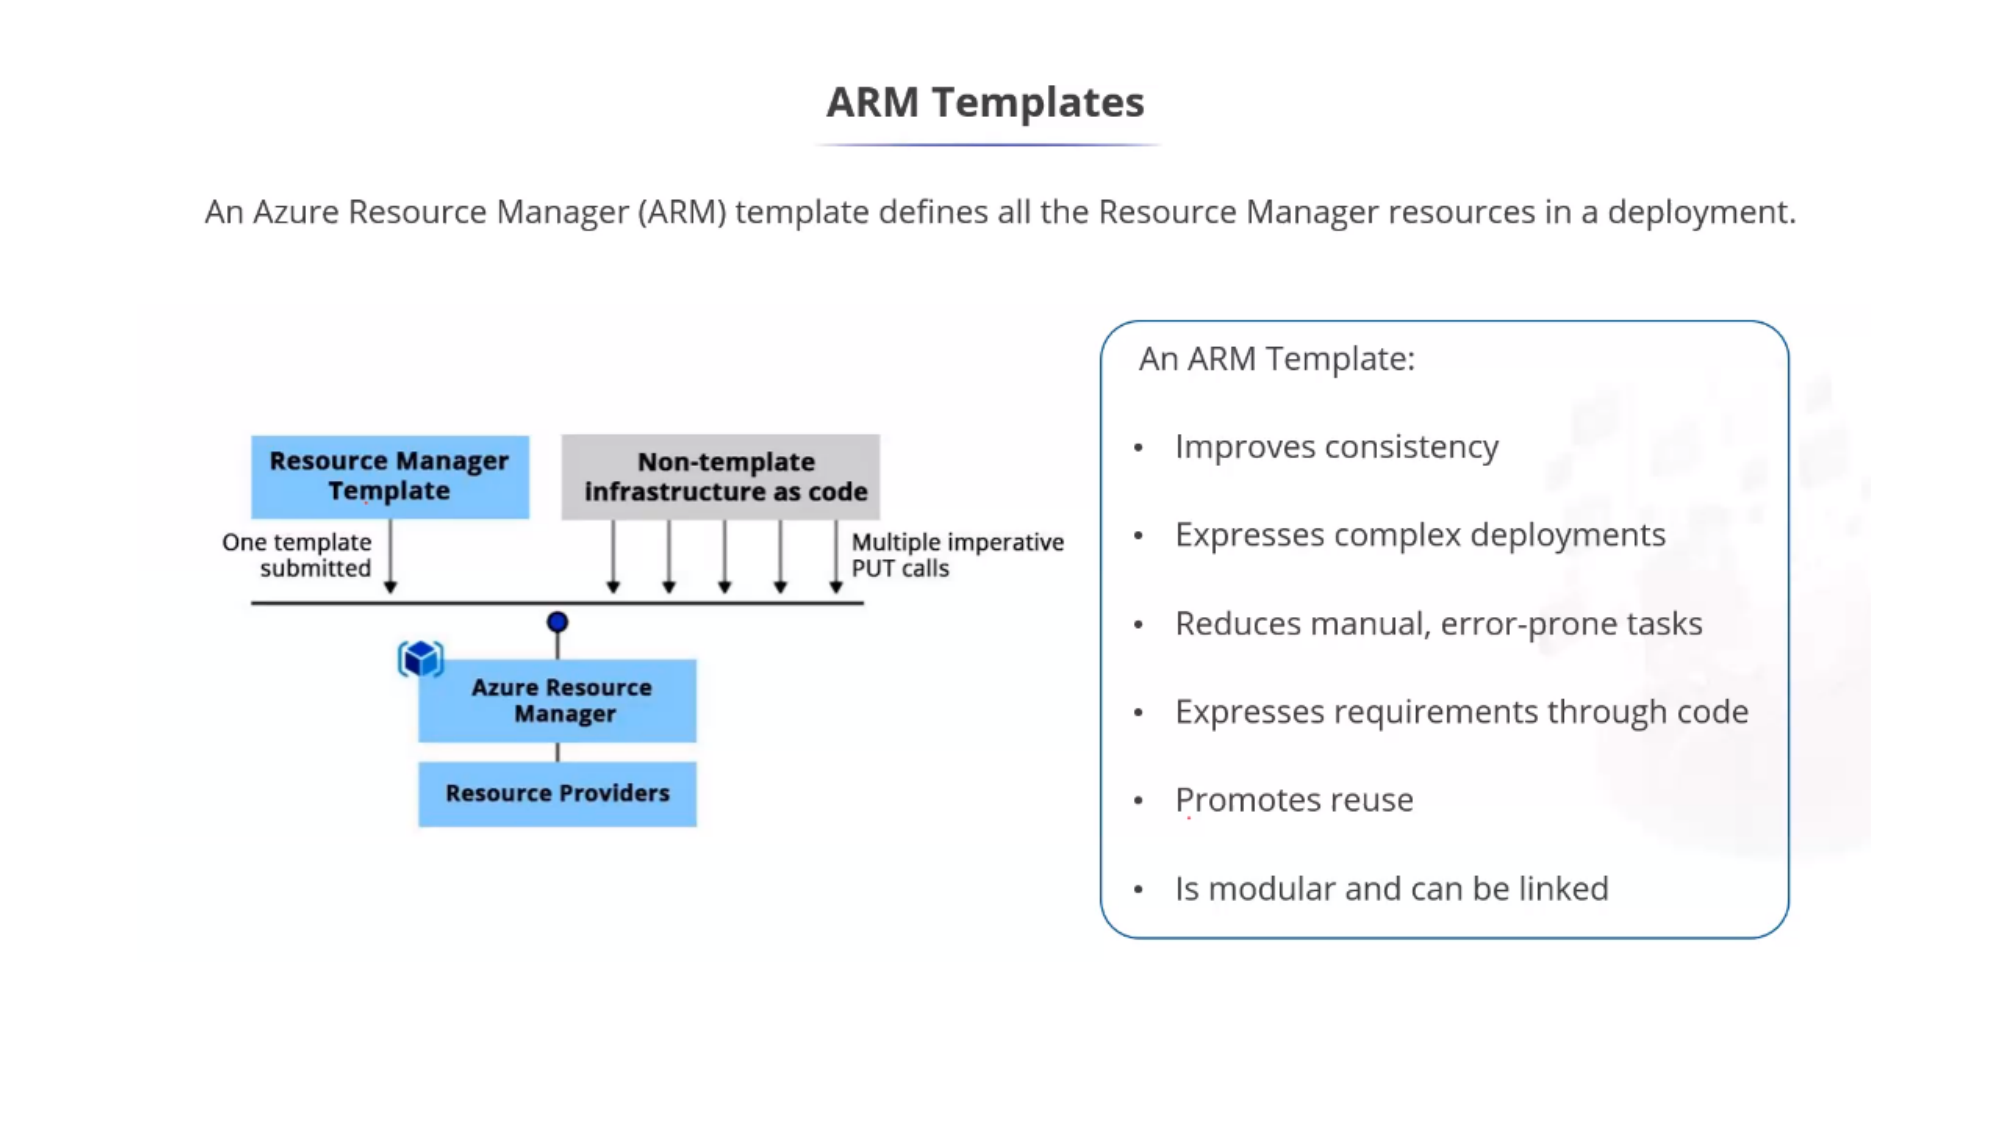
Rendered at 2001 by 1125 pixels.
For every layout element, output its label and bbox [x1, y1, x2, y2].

picture [137, 59, 1871, 962]
